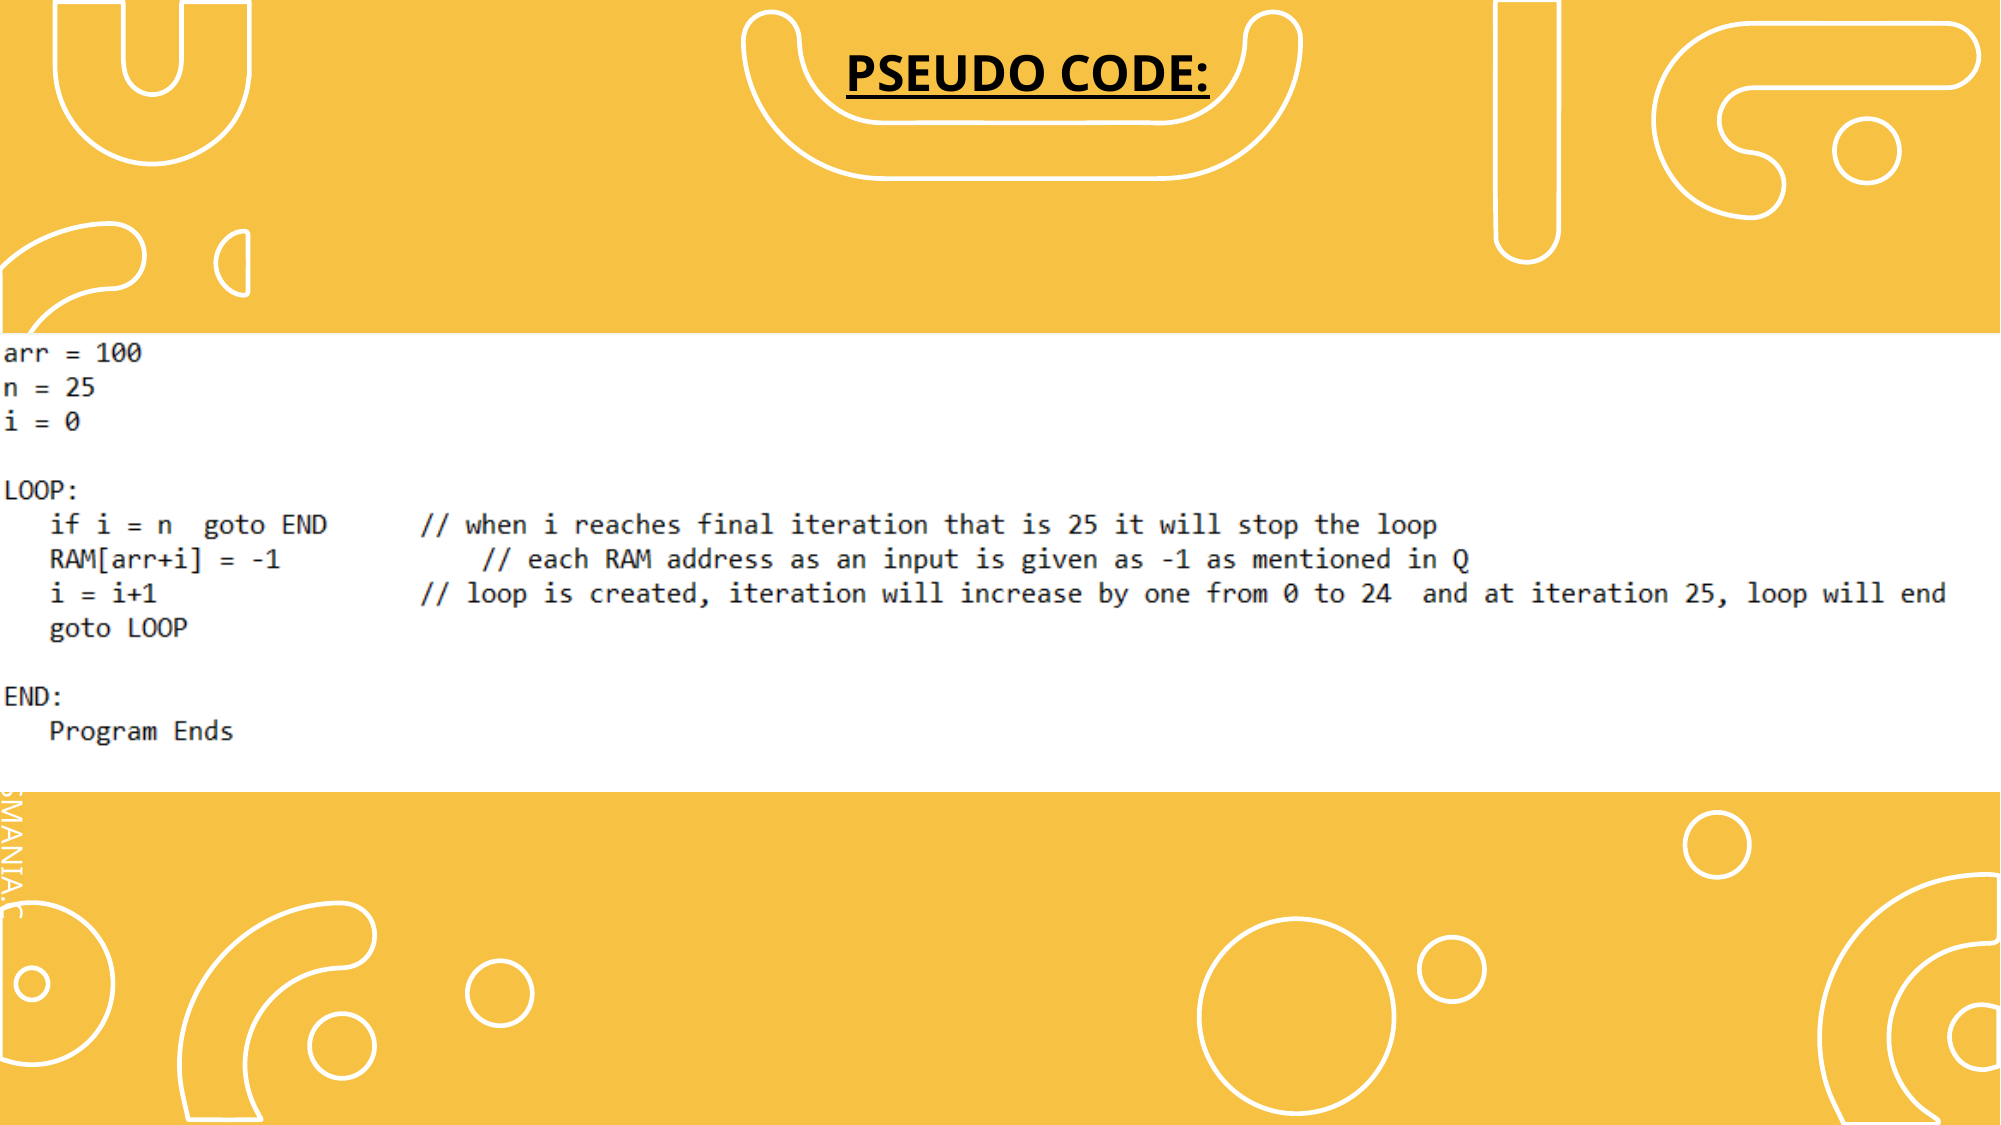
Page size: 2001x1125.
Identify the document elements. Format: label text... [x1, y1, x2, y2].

title PSEUDO CODE: [272, 0, 1784, 121]
picture [0, 333, 2000, 792]
